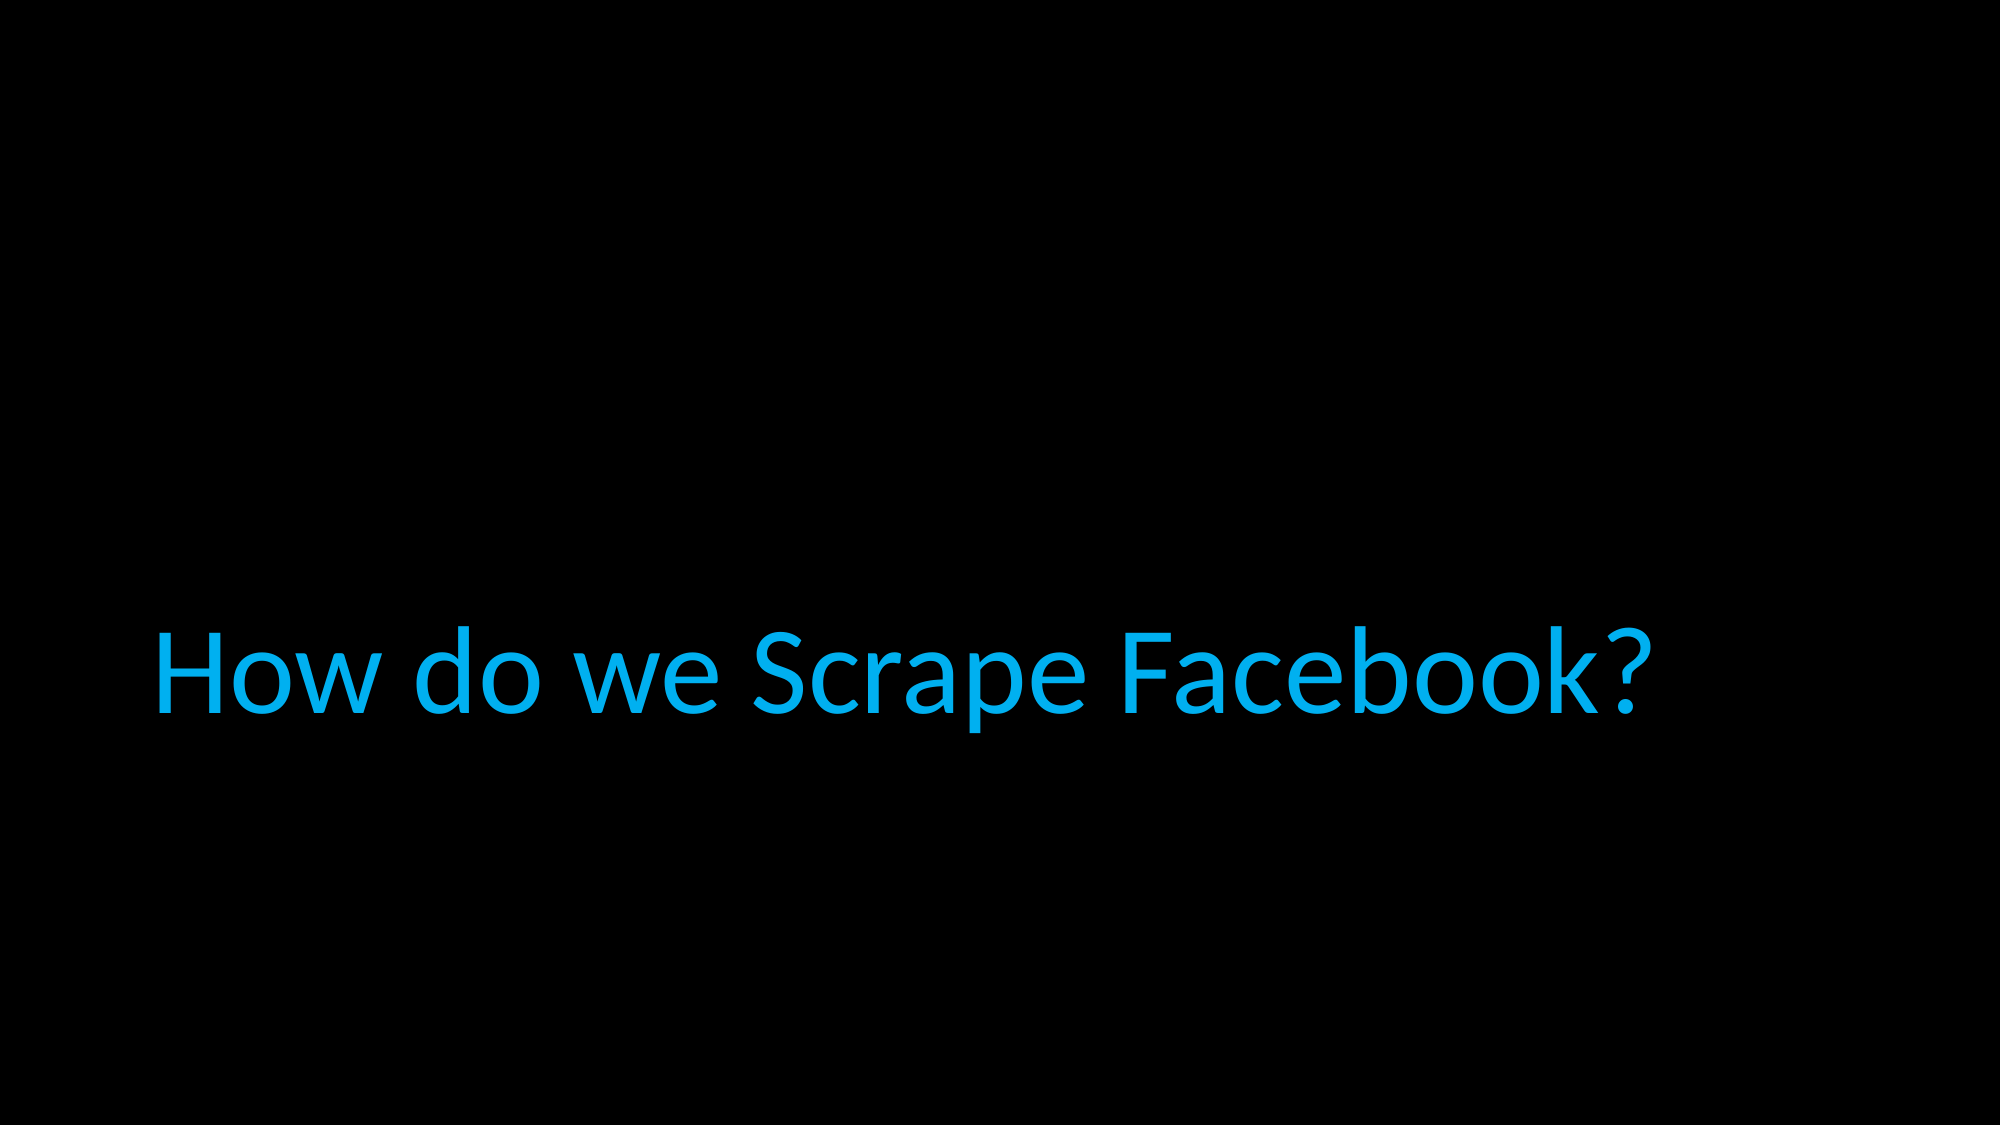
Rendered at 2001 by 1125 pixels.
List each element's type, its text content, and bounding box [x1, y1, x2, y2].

title How do we Scrape Facebook? [136, 280, 1862, 749]
